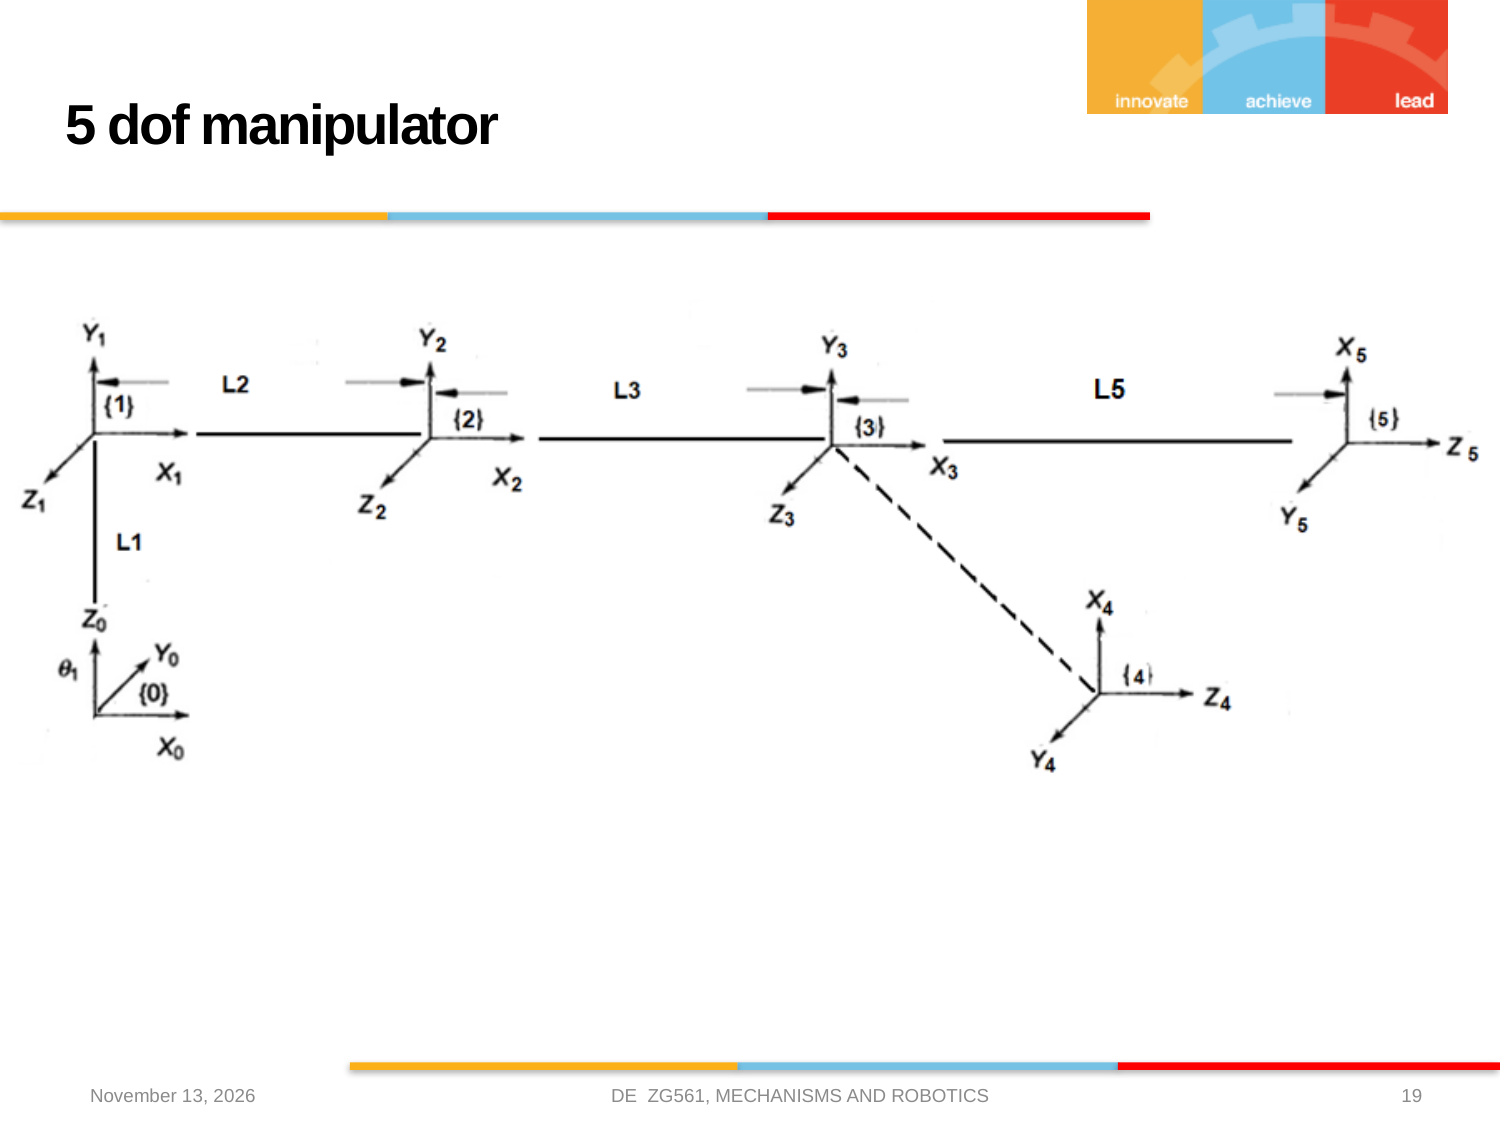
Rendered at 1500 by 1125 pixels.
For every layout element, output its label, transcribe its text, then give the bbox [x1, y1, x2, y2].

footer DE ZG561, MECHANISMS AND ROBOTICS [512, 1065, 1088, 1125]
picture [1087, 0, 1448, 45]
picture [5, 299, 1487, 788]
title 5 dof manipulator [50, 45, 1448, 200]
slide_number 19 [1088, 1065, 1438, 1125]
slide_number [75, 1065, 425, 1125]
